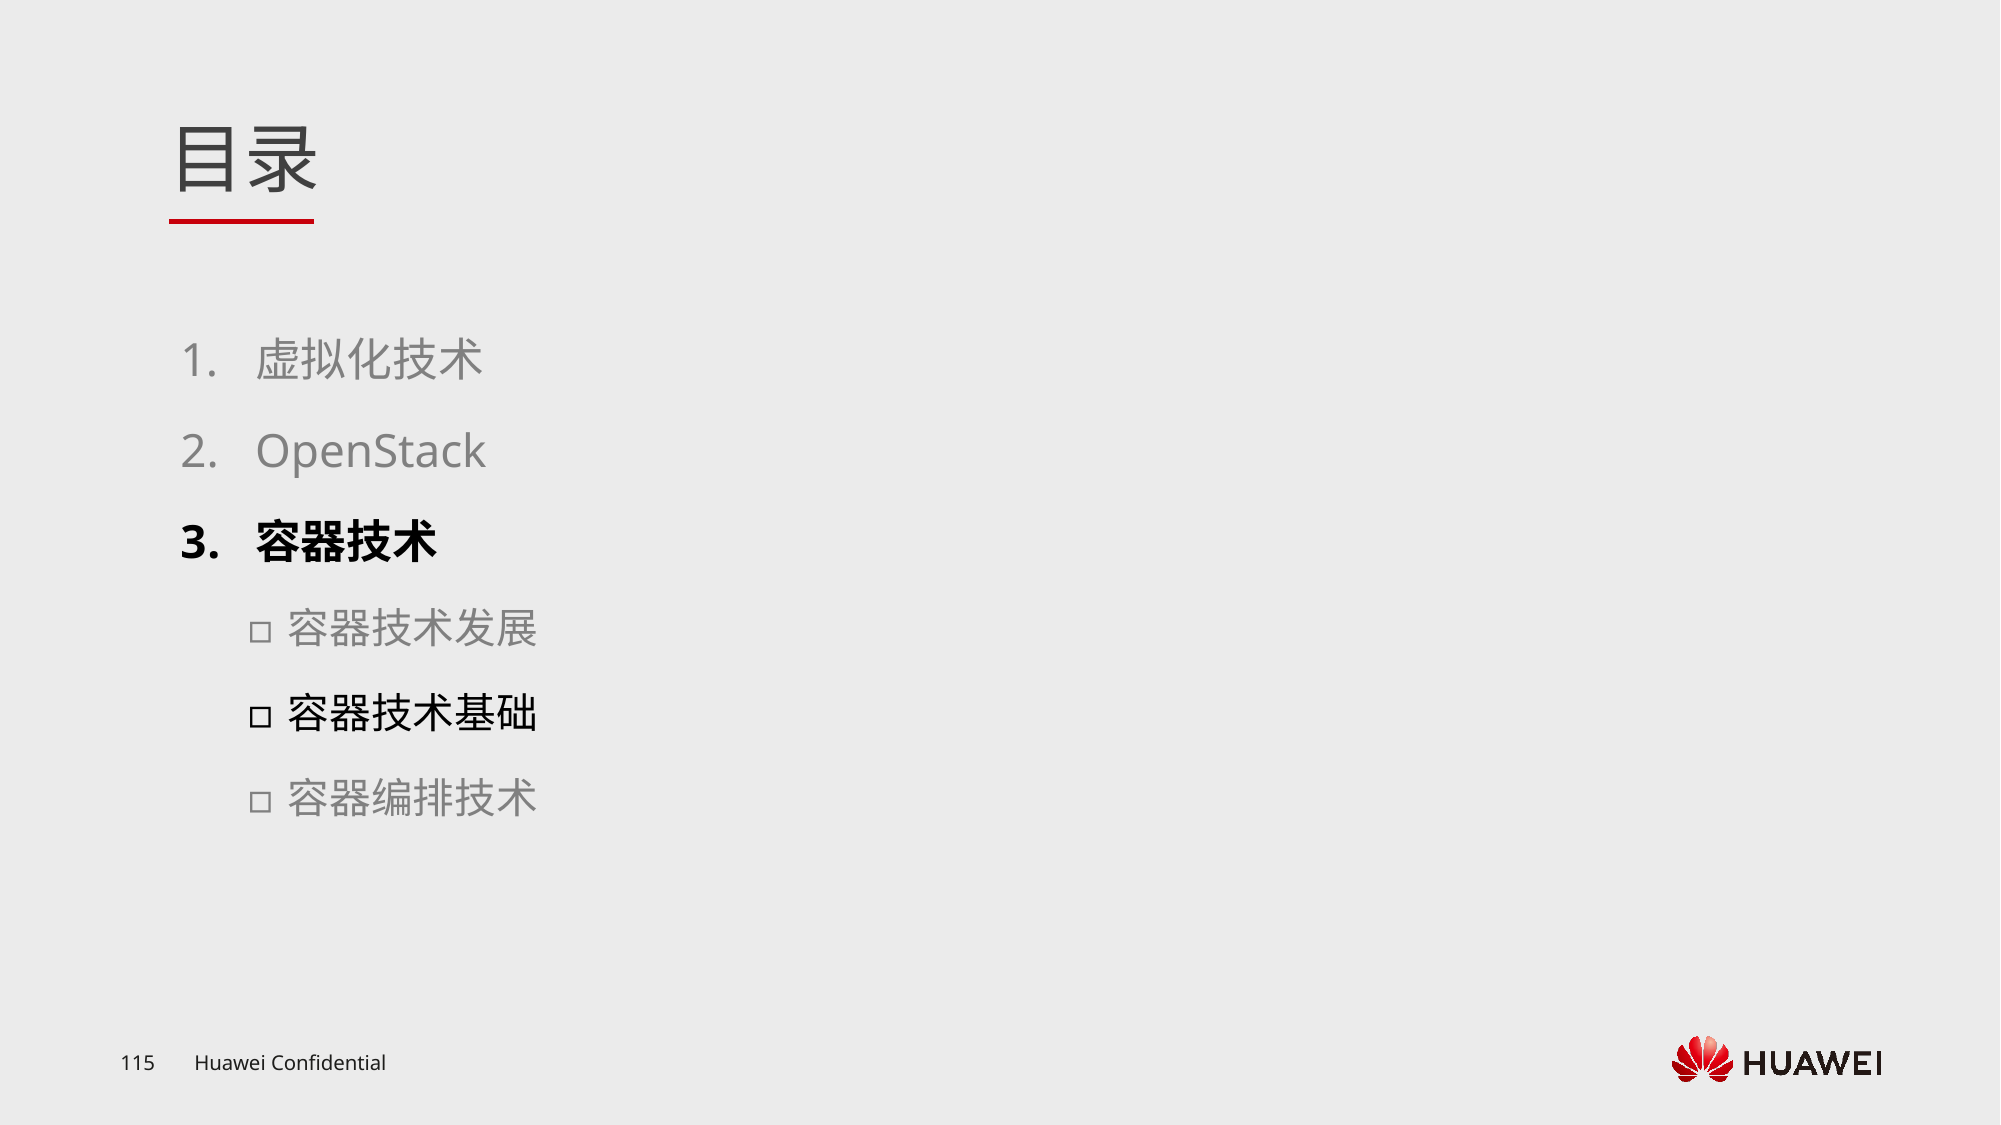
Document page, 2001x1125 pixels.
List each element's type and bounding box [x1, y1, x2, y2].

list [166, 302, 1834, 971]
picture [1672, 1036, 1881, 1082]
